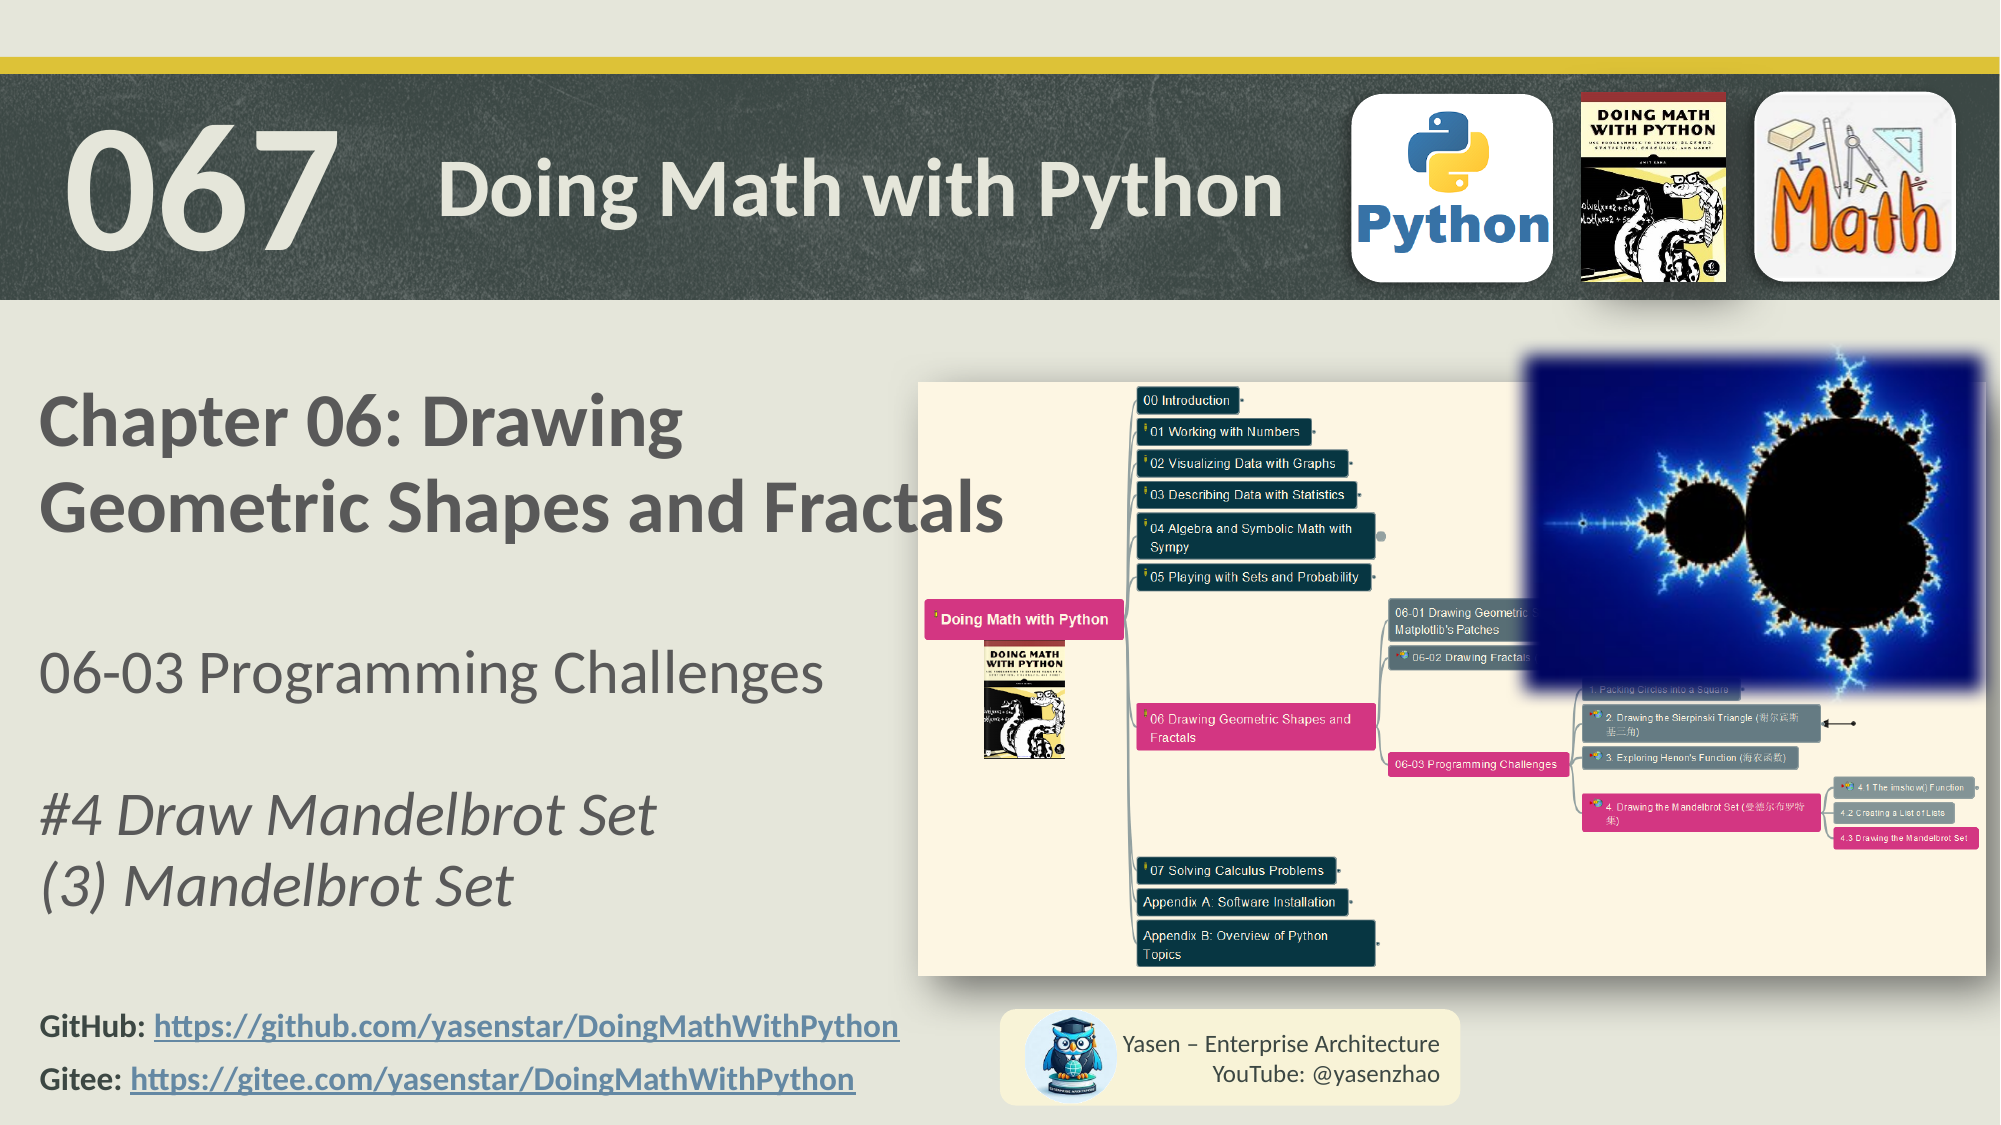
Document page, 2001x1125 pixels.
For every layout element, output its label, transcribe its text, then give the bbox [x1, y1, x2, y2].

text_box 067 [48, 132, 359, 244]
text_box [999, 1009, 1461, 1106]
picture [1506, 337, 2000, 709]
text_box Chapter 06: Drawing Geometric Shapes and Fractals 06-03 Programming Challenges #4 Draw Mandelbrot Set (3) Mandelbrot Set [24, 355, 1034, 942]
picture [0, 74, 2000, 300]
text_box GitHub: https://github.com/yasenstar/DoingMathWithPython Gitee: https://gitee.com/yasenstar/DoingMathWithPython [24, 997, 950, 1112]
title Doing Math with Python [422, 76, 1323, 300]
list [918, 382, 1986, 976]
